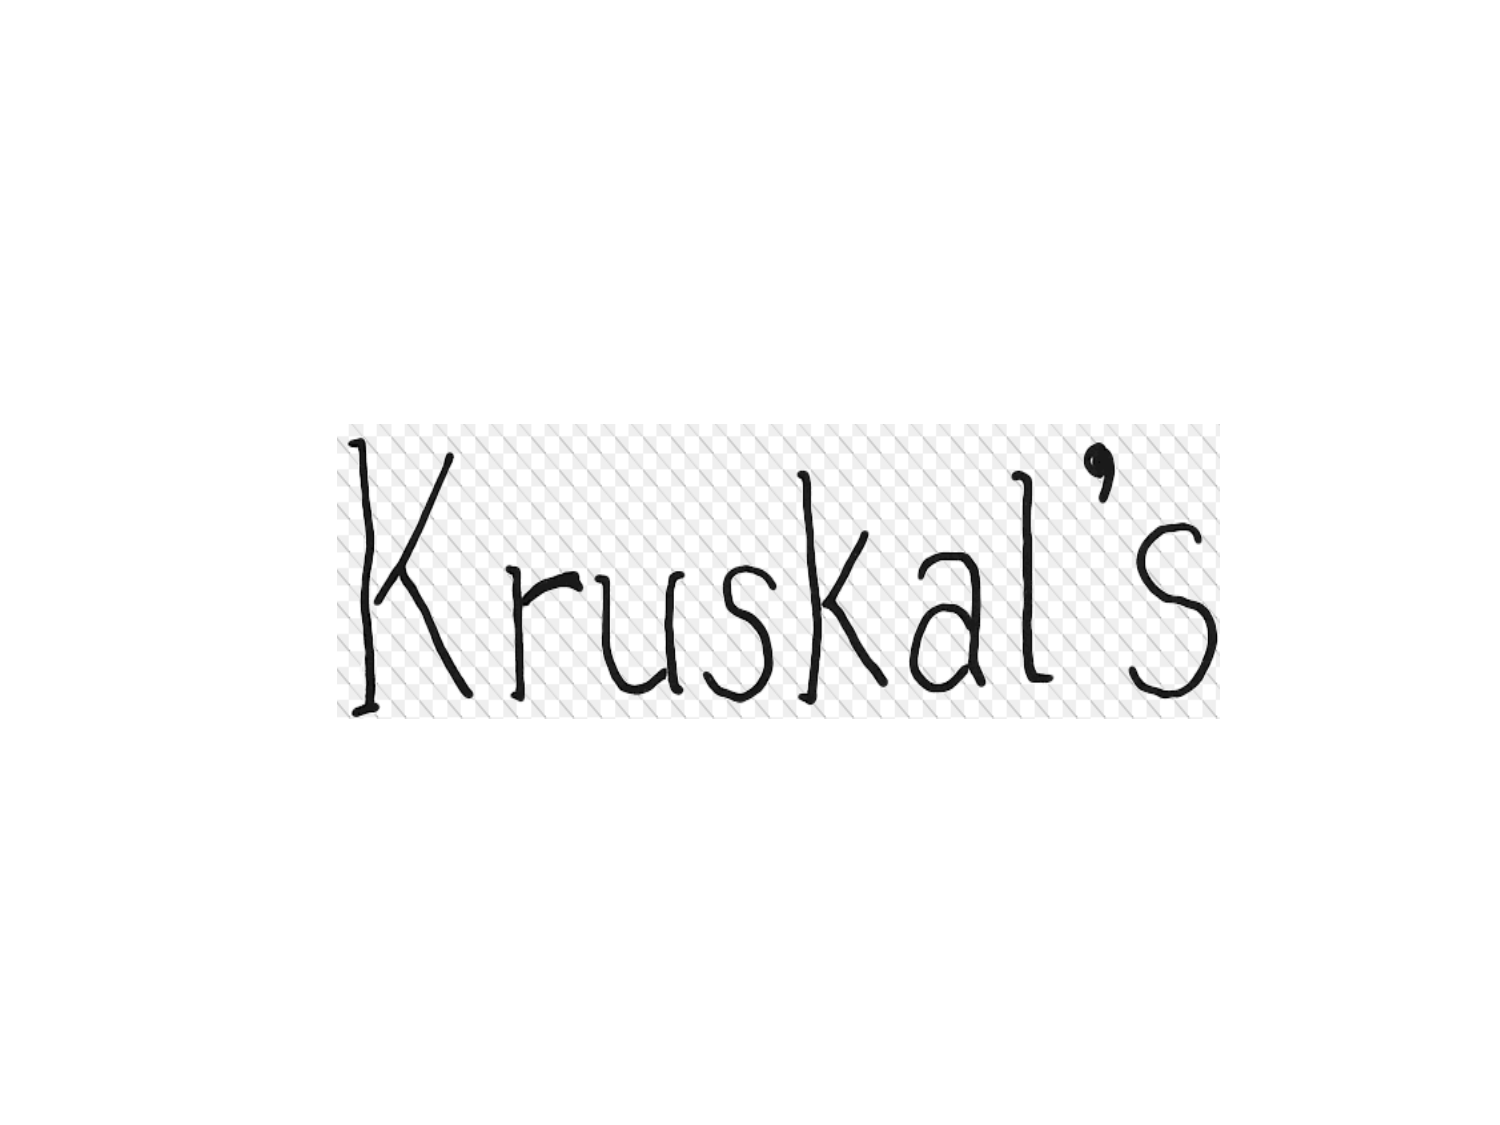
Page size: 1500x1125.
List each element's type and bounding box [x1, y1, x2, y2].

picture [337, 424, 1220, 719]
